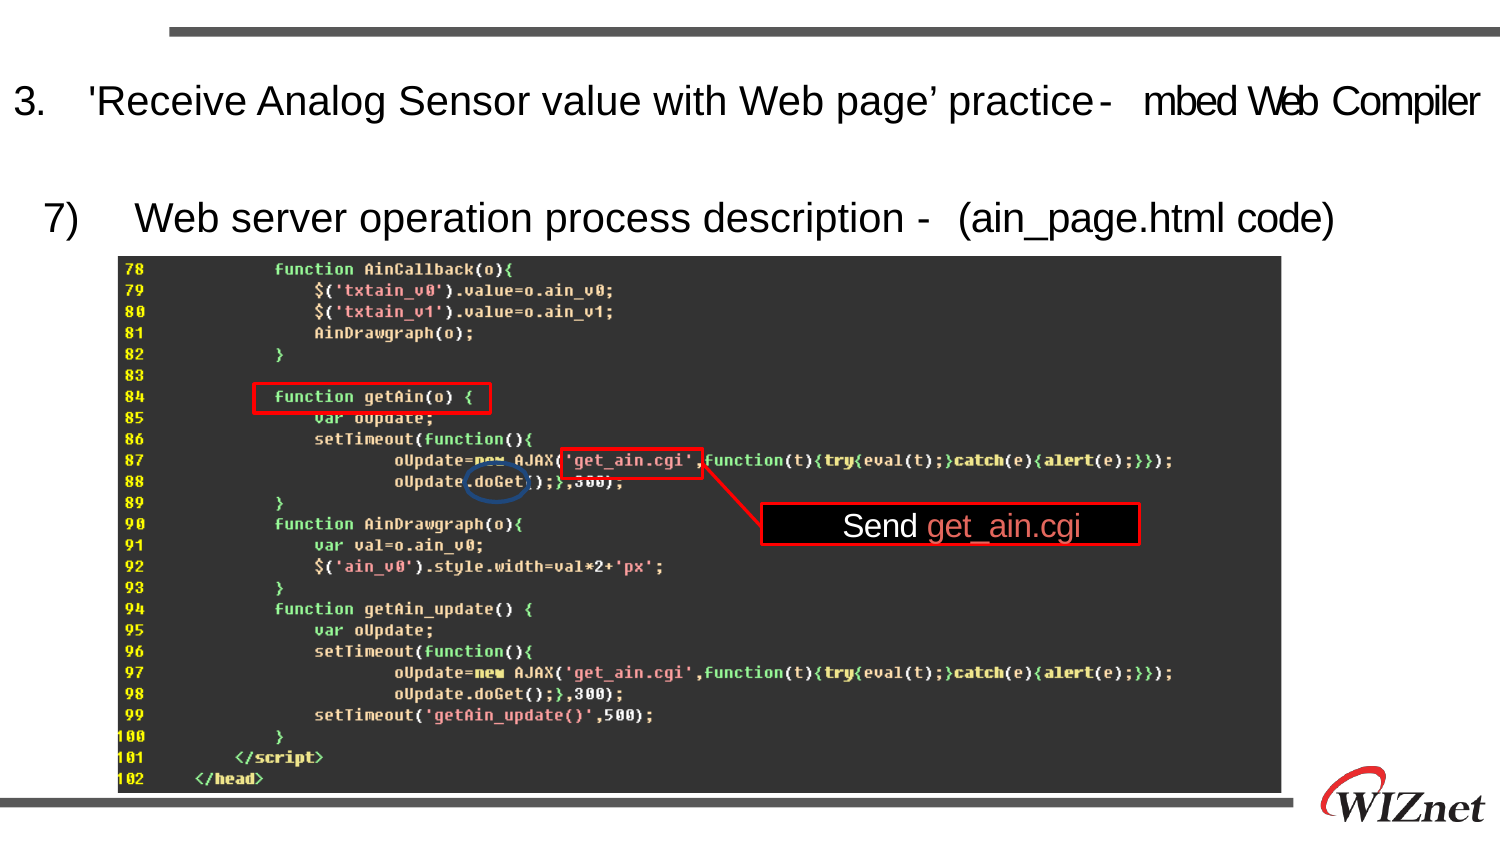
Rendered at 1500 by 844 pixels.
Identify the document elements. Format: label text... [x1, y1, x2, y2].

text_box [561, 449, 703, 479]
text_box 7) Web server operation process description - (ain_page.html code) [40, 215, 1463, 241]
text_box [254, 383, 491, 414]
text_box [464, 462, 530, 503]
text_box Send get_ain.cgi [761, 503, 1140, 545]
title 3. 'Receive Analog Sensor value with Web page’ practice - mbed Web Compiler [11, 73, 1500, 215]
picture [1316, 762, 1486, 822]
text_box [117, 256, 1282, 793]
